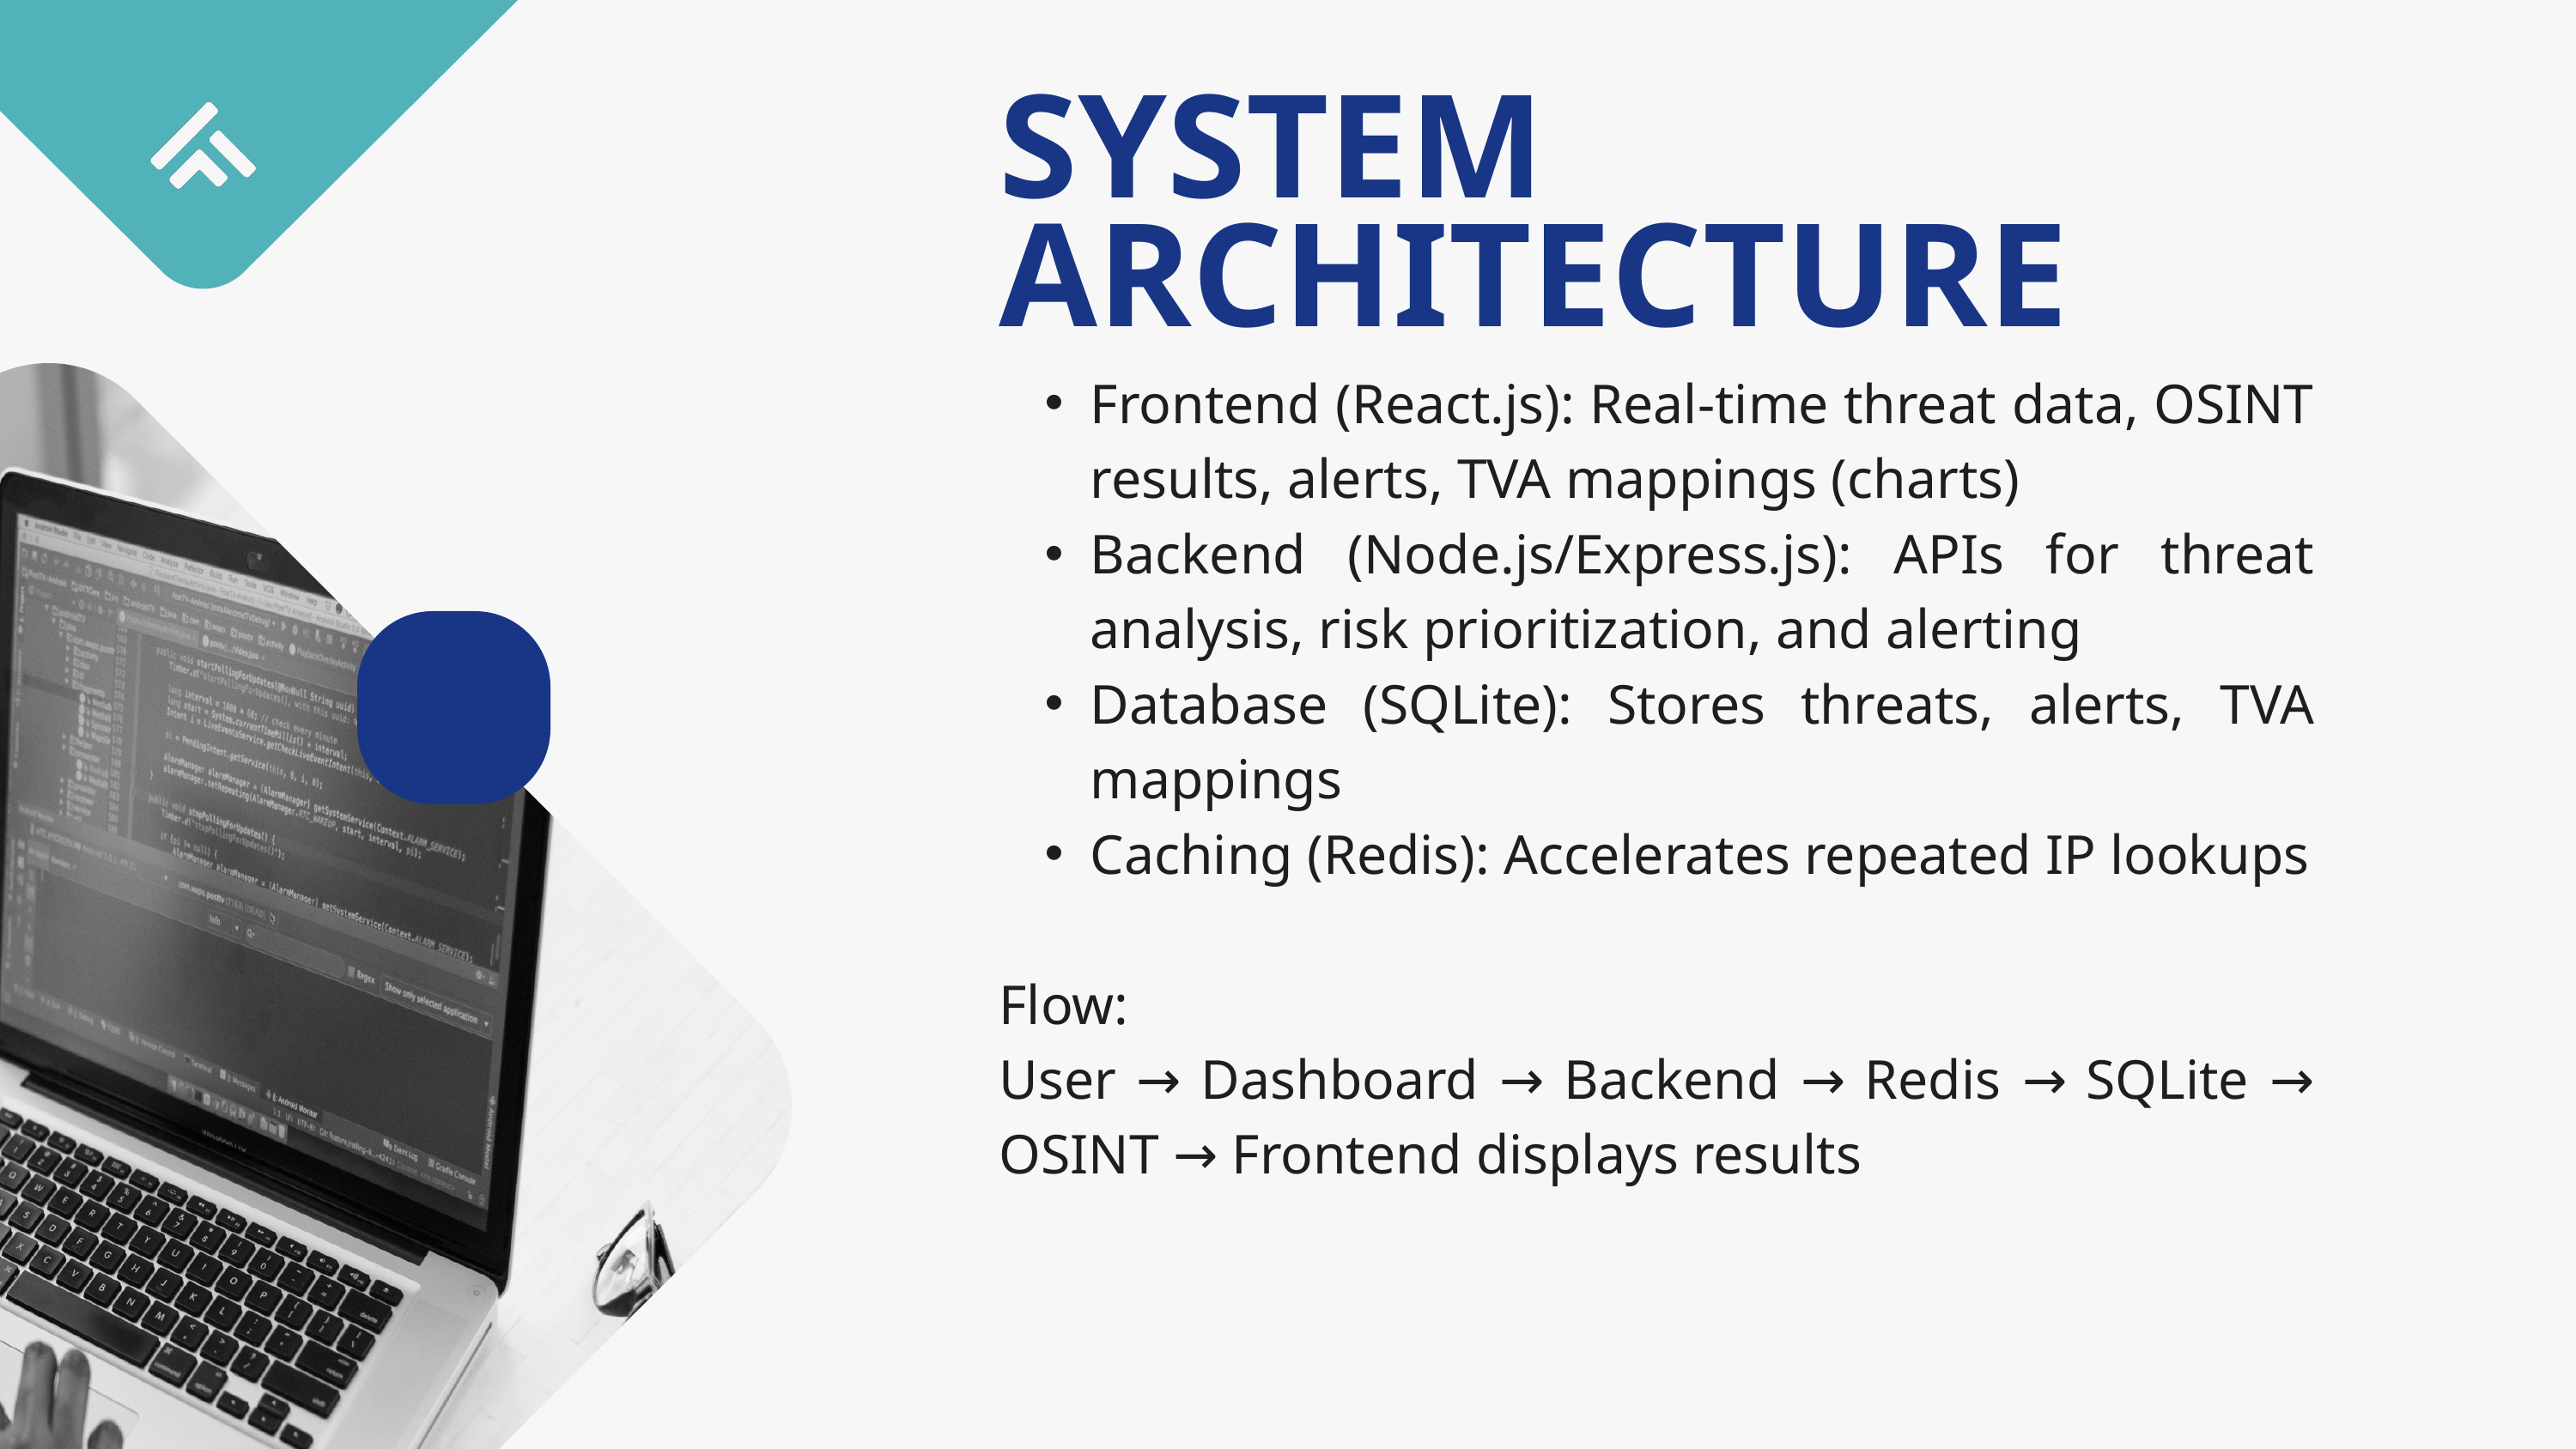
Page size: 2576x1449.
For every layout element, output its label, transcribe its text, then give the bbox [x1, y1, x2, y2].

text_box Frontend (React.js): Real-time threat data, OSINT results, alerts, TVA mappings (charts) Backend (Node.js/Express.js): APIs for threat analysis, risk prioritization, and alerting Database (SQLite): Stores threats, alerts, TVA mappings Caching (Redis): Accelerates repeated IP lookups Flow: User → Dashboard → Backend → Redis → SQLite → OSINT → Frontend displays results [999, 359, 2316, 1185]
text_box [0, 312, 843, 1449]
text_box SYSTEM ARCHITECTURE [999, 97, 2316, 355]
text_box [0, 0, 1528, 313]
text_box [356, 610, 551, 805]
